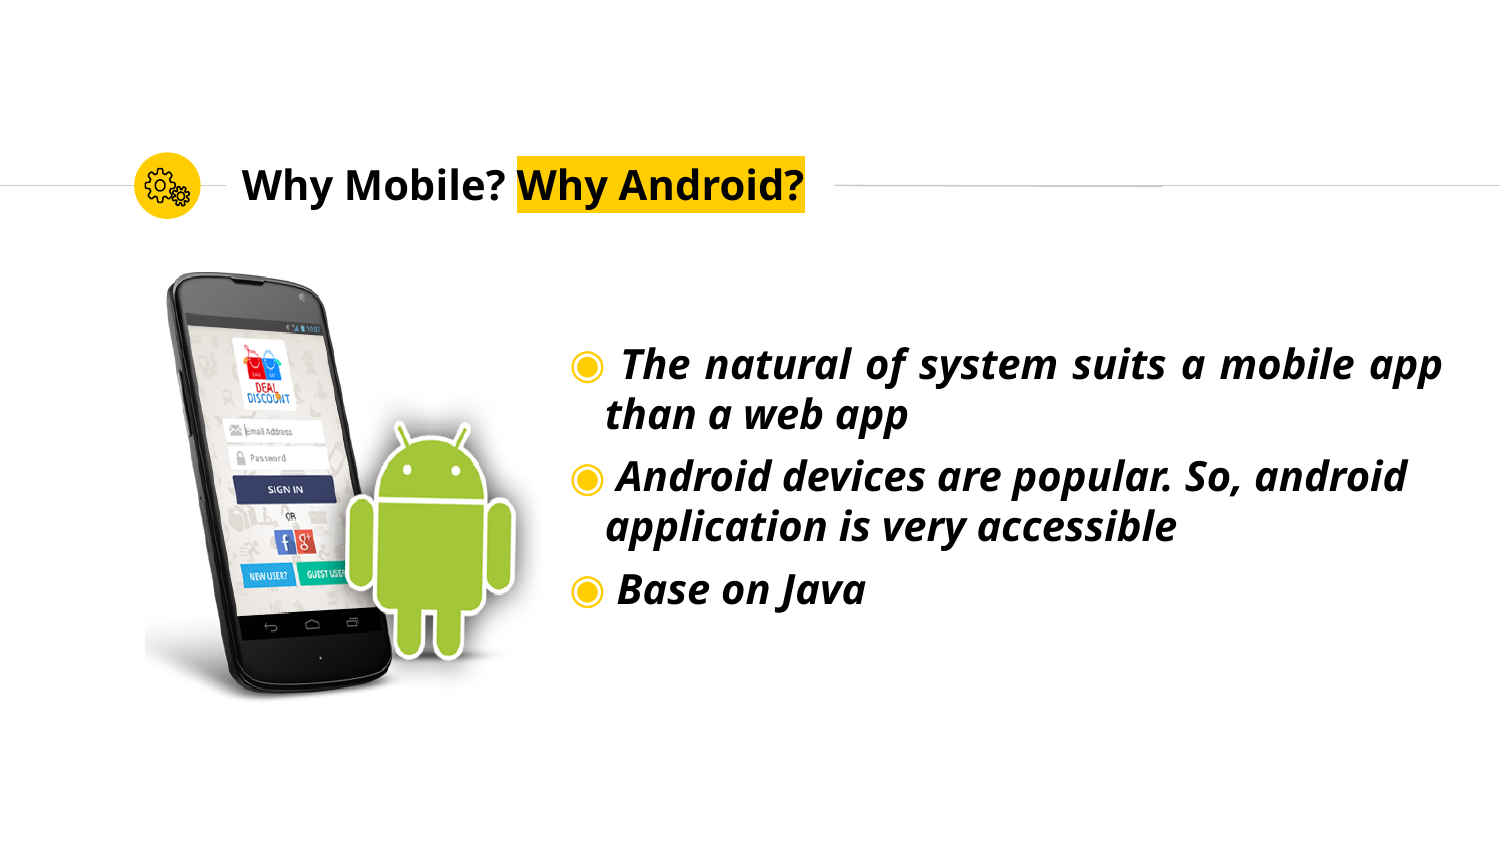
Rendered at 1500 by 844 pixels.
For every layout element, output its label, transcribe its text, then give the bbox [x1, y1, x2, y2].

text_box The natural of system suits a mobile app than a web app Android devices are popular. So, android application is very accessible Base on Java [559, 322, 1459, 675]
picture [145, 259, 555, 708]
title Why Mobile? Why Android? [226, 147, 865, 220]
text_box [145, 168, 190, 206]
